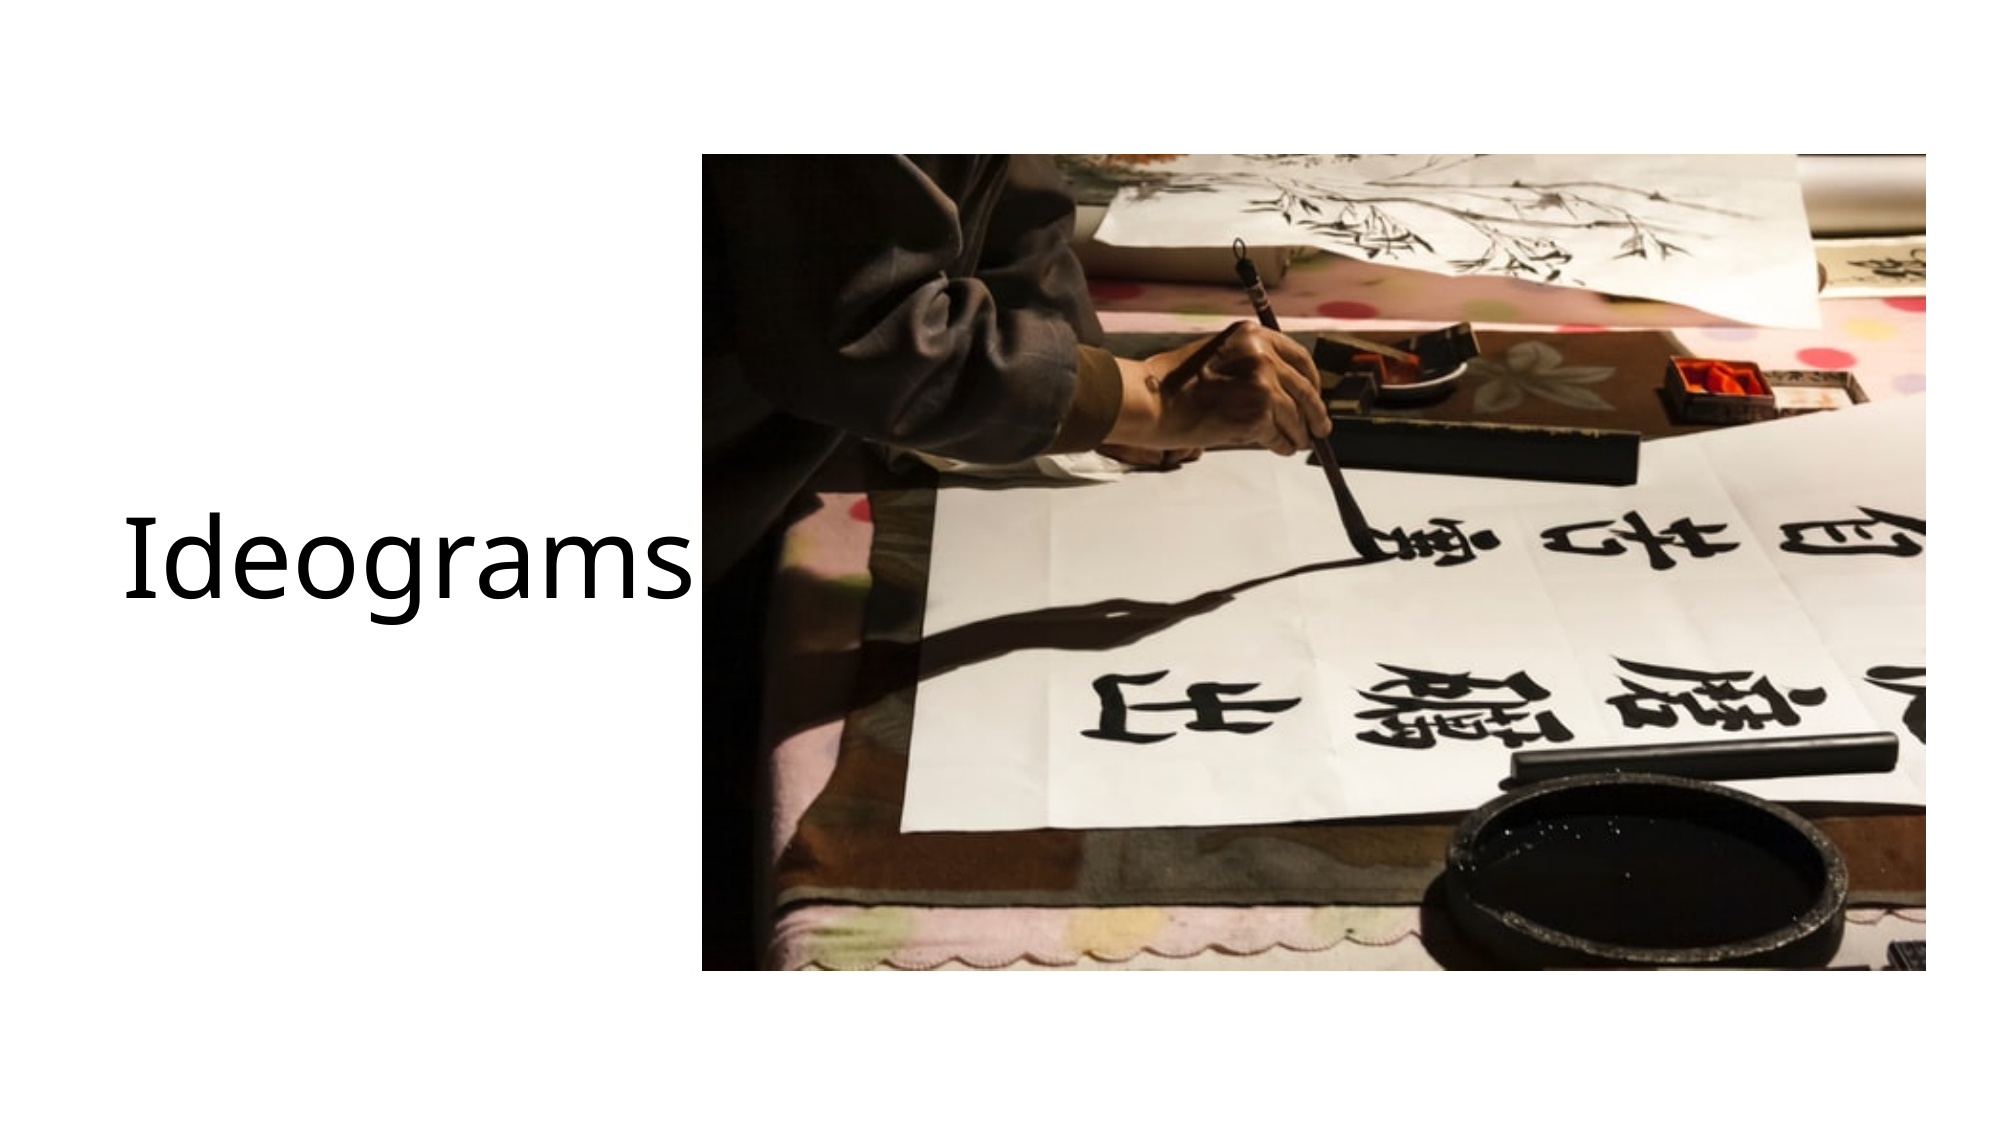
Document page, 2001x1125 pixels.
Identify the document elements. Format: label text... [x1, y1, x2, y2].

title Ideograms [107, 92, 853, 1033]
picture [701, 153, 1926, 971]
